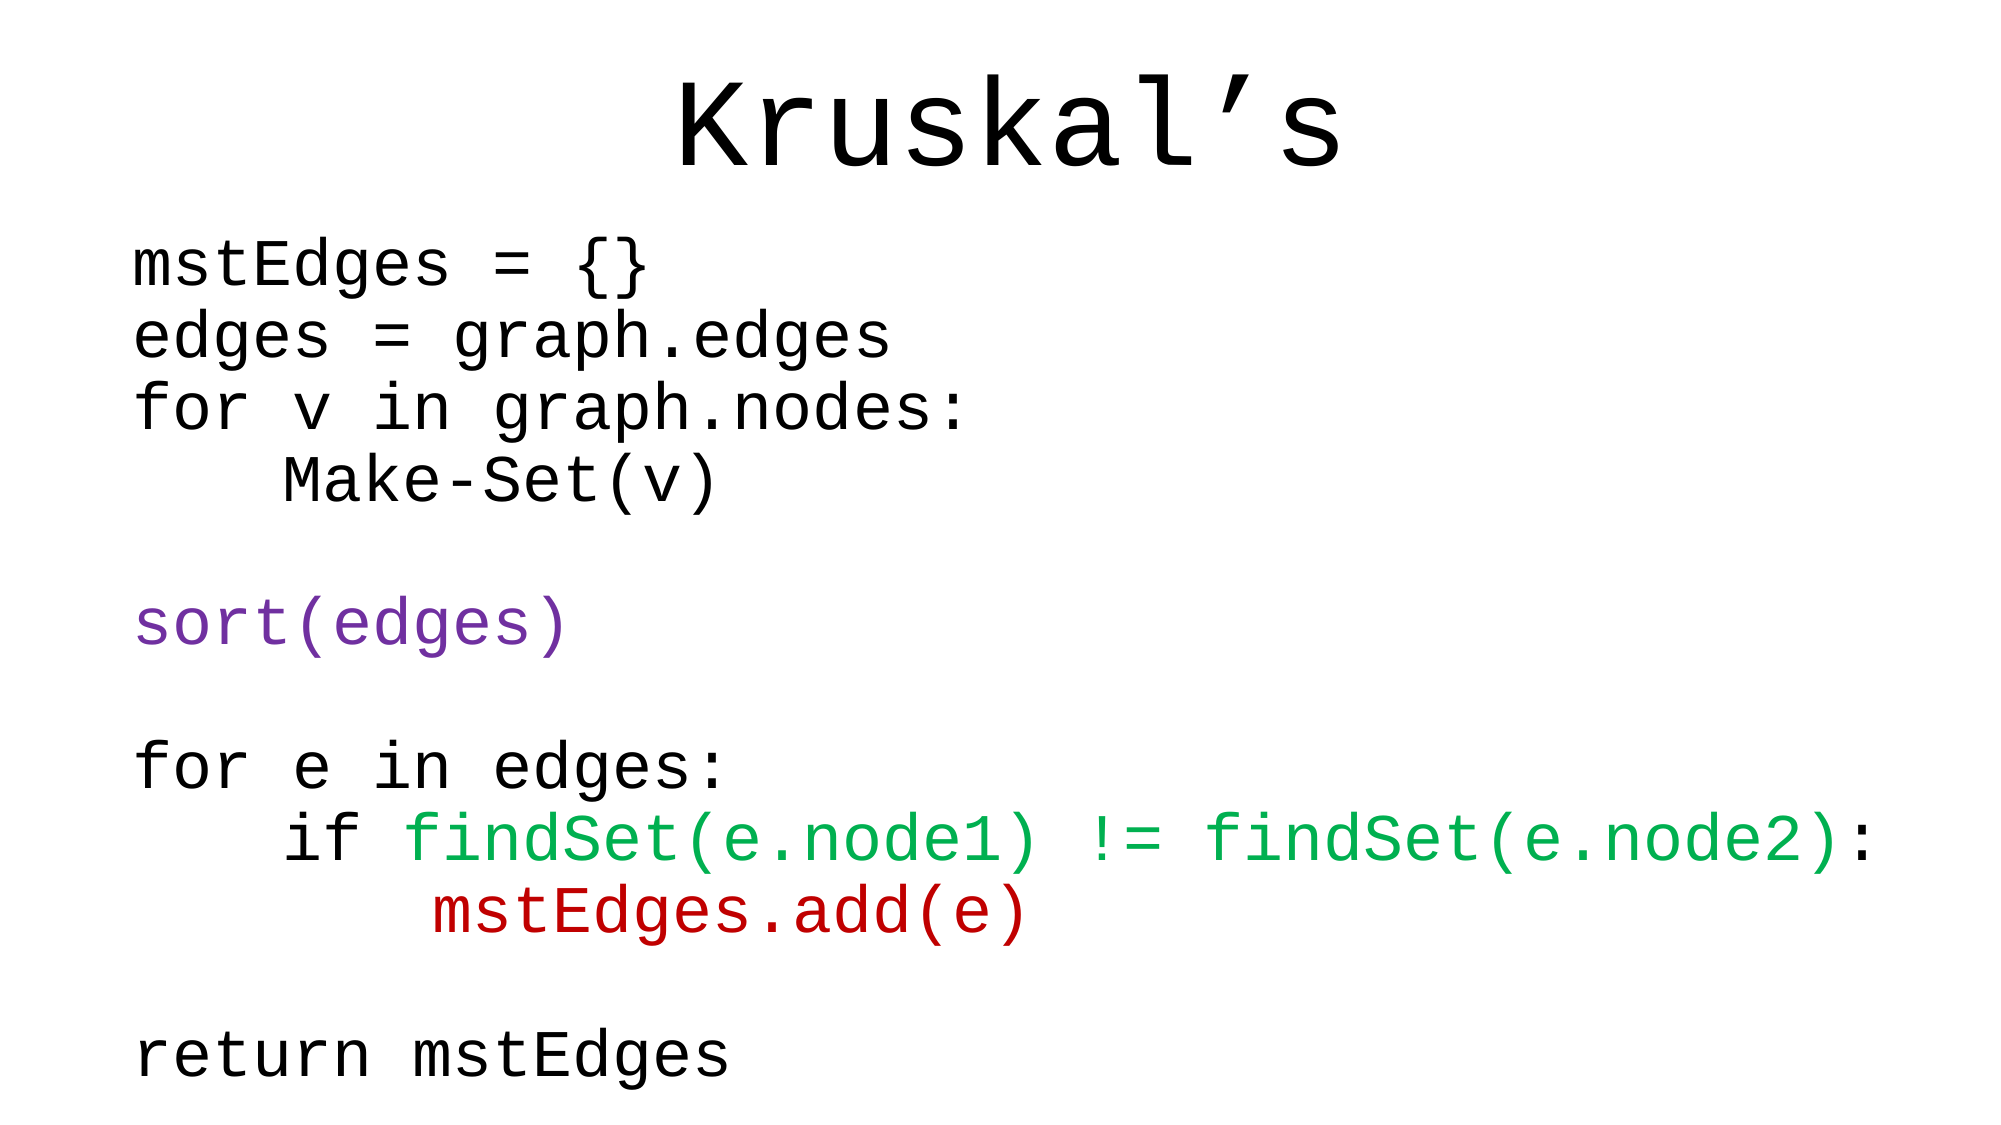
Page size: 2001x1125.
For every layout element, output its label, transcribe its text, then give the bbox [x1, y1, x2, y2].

text_box mstEdges = {} edges = graph.edges for v in graph.nodes: Make-Set(v) sort(edges) for e in edges: if findSet(e.node1) != findSet(e.node2): mstEdges.add(e) return mstEdges [117, 200, 1946, 1099]
text_box Kruskal’s [117, 37, 1905, 200]
